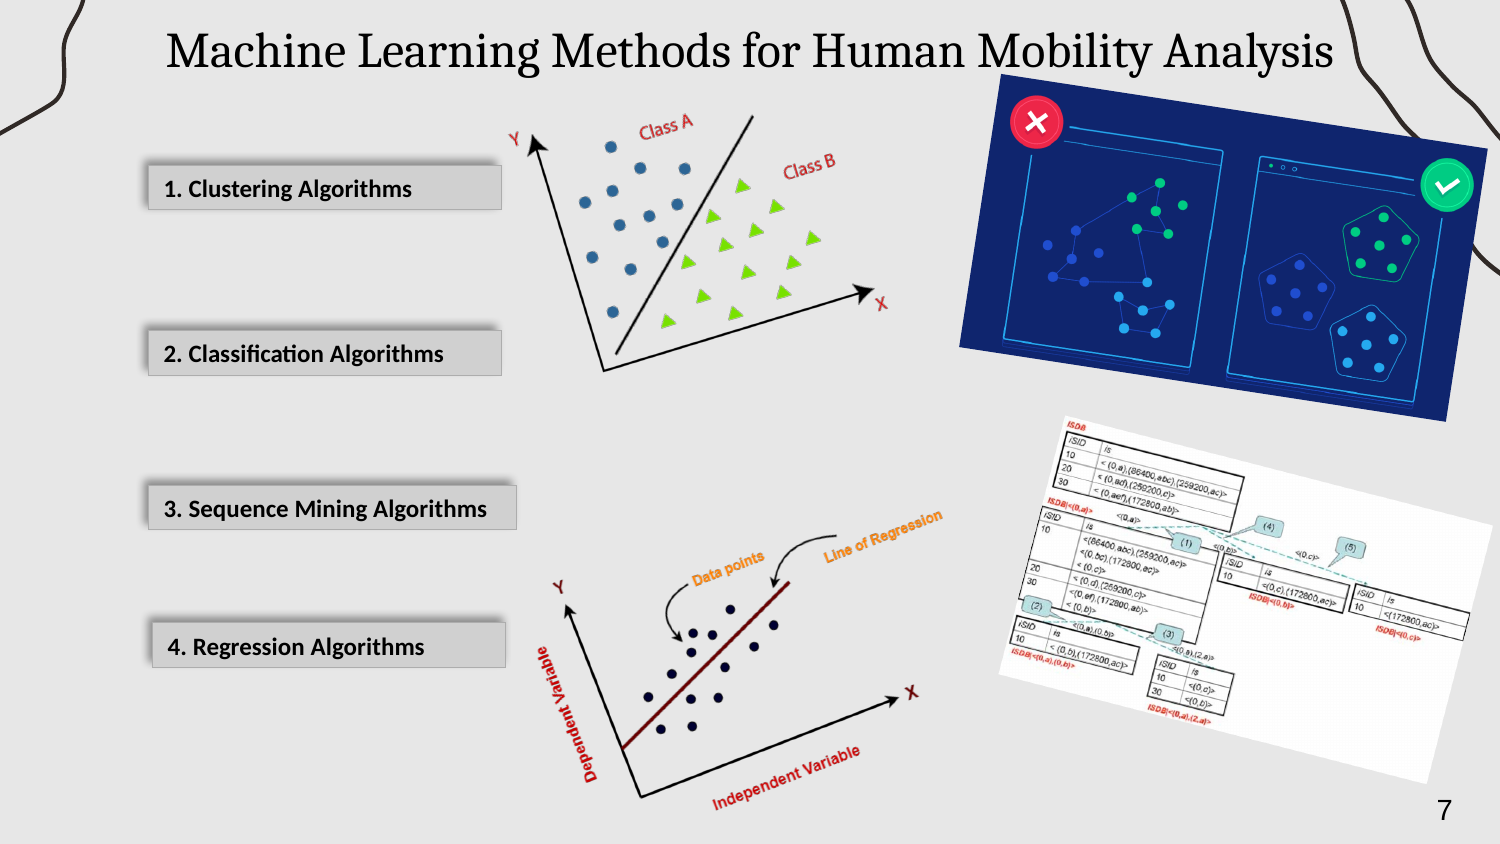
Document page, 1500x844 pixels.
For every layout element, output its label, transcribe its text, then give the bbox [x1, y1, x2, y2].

text_box 3. Sequence Mining Algorithms [148, 485, 517, 530]
text_box 4. Regression Algorithms [152, 622, 506, 668]
picture [959, 73, 1488, 422]
text_box 1. Clustering Algorithms [148, 165, 502, 210]
text_box 7 [1421, 783, 1468, 844]
picture [511, 416, 1492, 844]
picture [502, 37, 894, 406]
title Machine Learning Methods for Human Mobility Analysis [118, 0, 1382, 95]
text_box 2. Classification Algorithms [148, 330, 502, 376]
